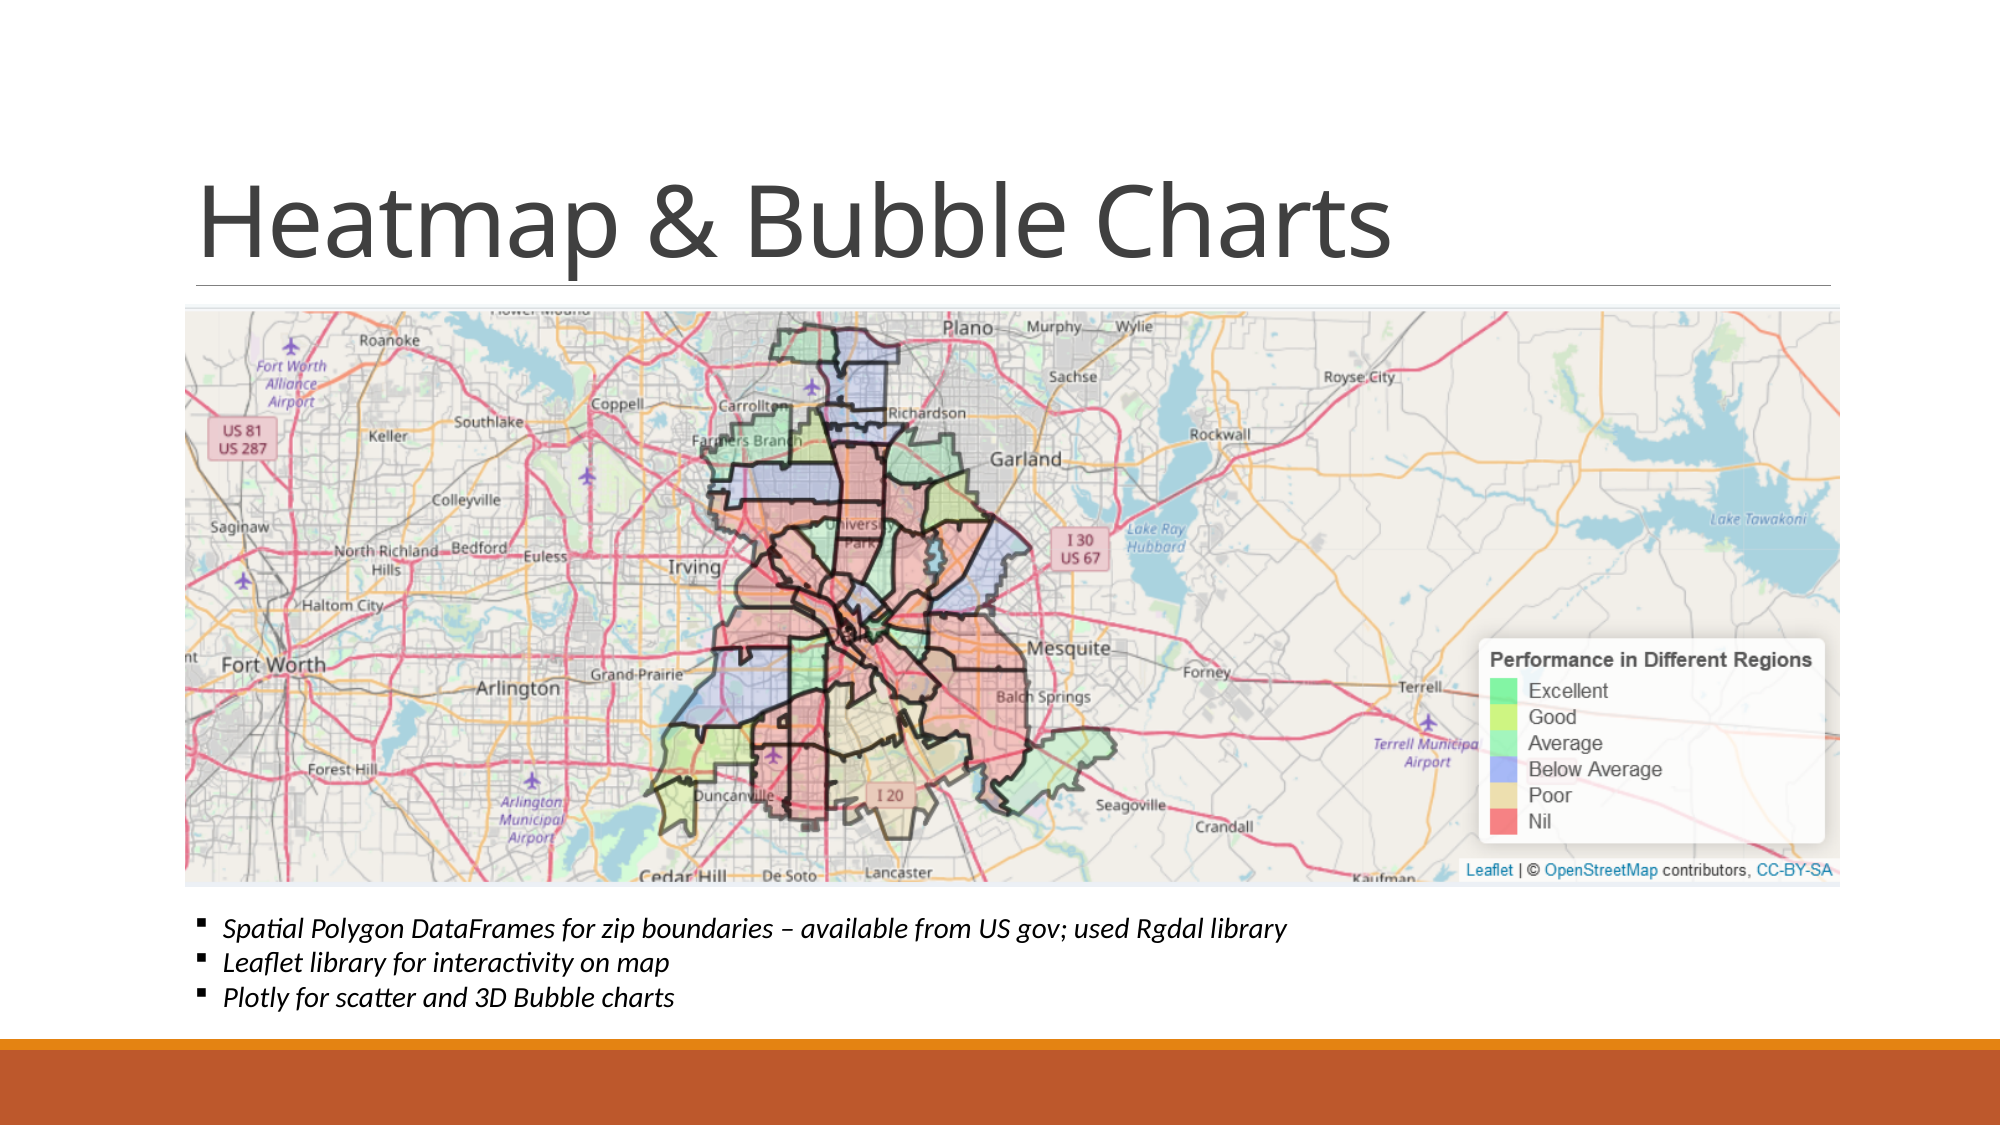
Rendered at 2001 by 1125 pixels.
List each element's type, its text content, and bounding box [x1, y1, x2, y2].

picture [184, 304, 1840, 887]
title Heatmap & Bubble Charts [180, 47, 1830, 285]
text_box Spatial Polygon DataFrames for zip boundaries – available from US gov; used Rgdal library Leaflet library for interactivity on map Plotly for scatter and 3D Bubble charts [180, 901, 1846, 1022]
